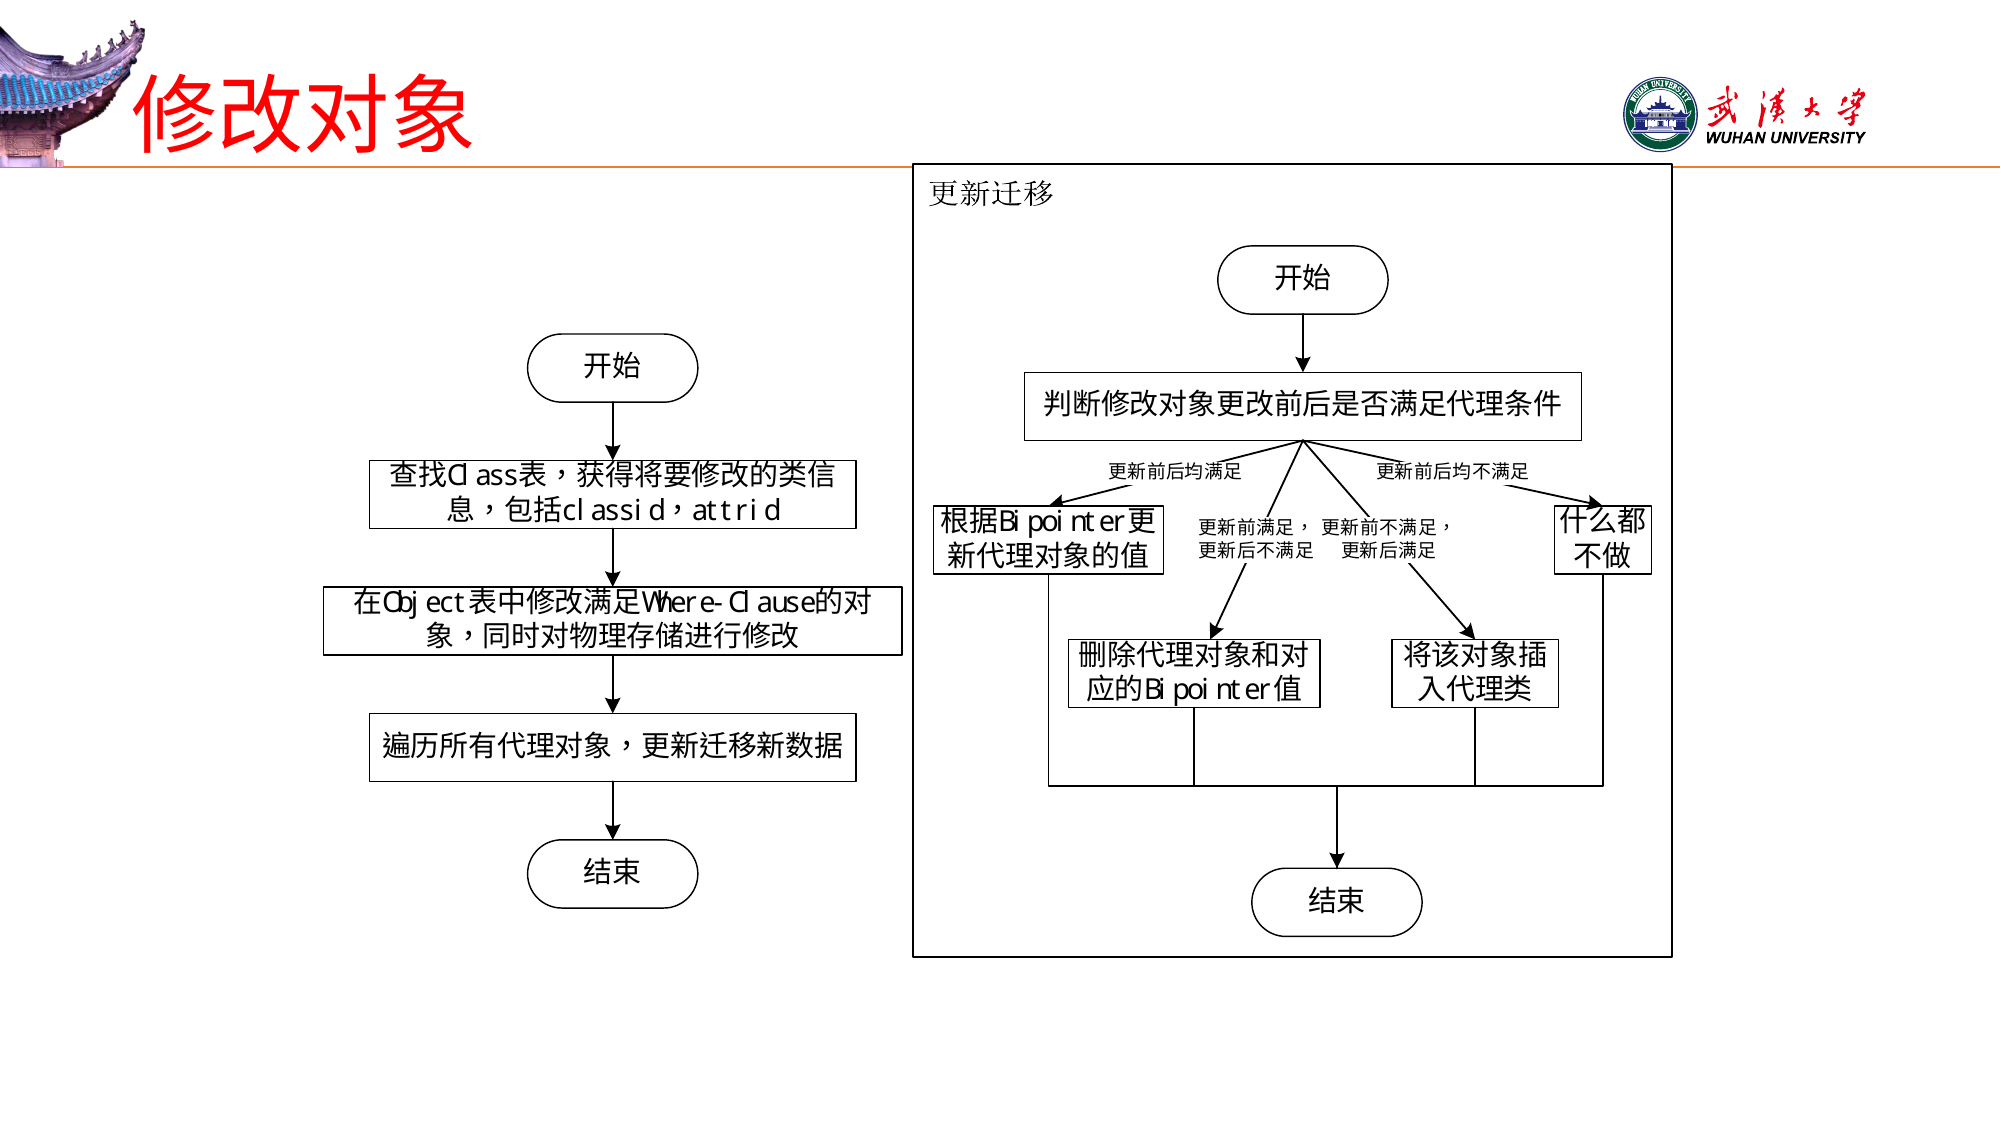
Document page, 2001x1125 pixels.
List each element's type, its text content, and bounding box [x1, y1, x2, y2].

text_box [320, 160, 1680, 965]
title 修改对象 [131, 64, 1604, 174]
picture [0, 9, 158, 167]
